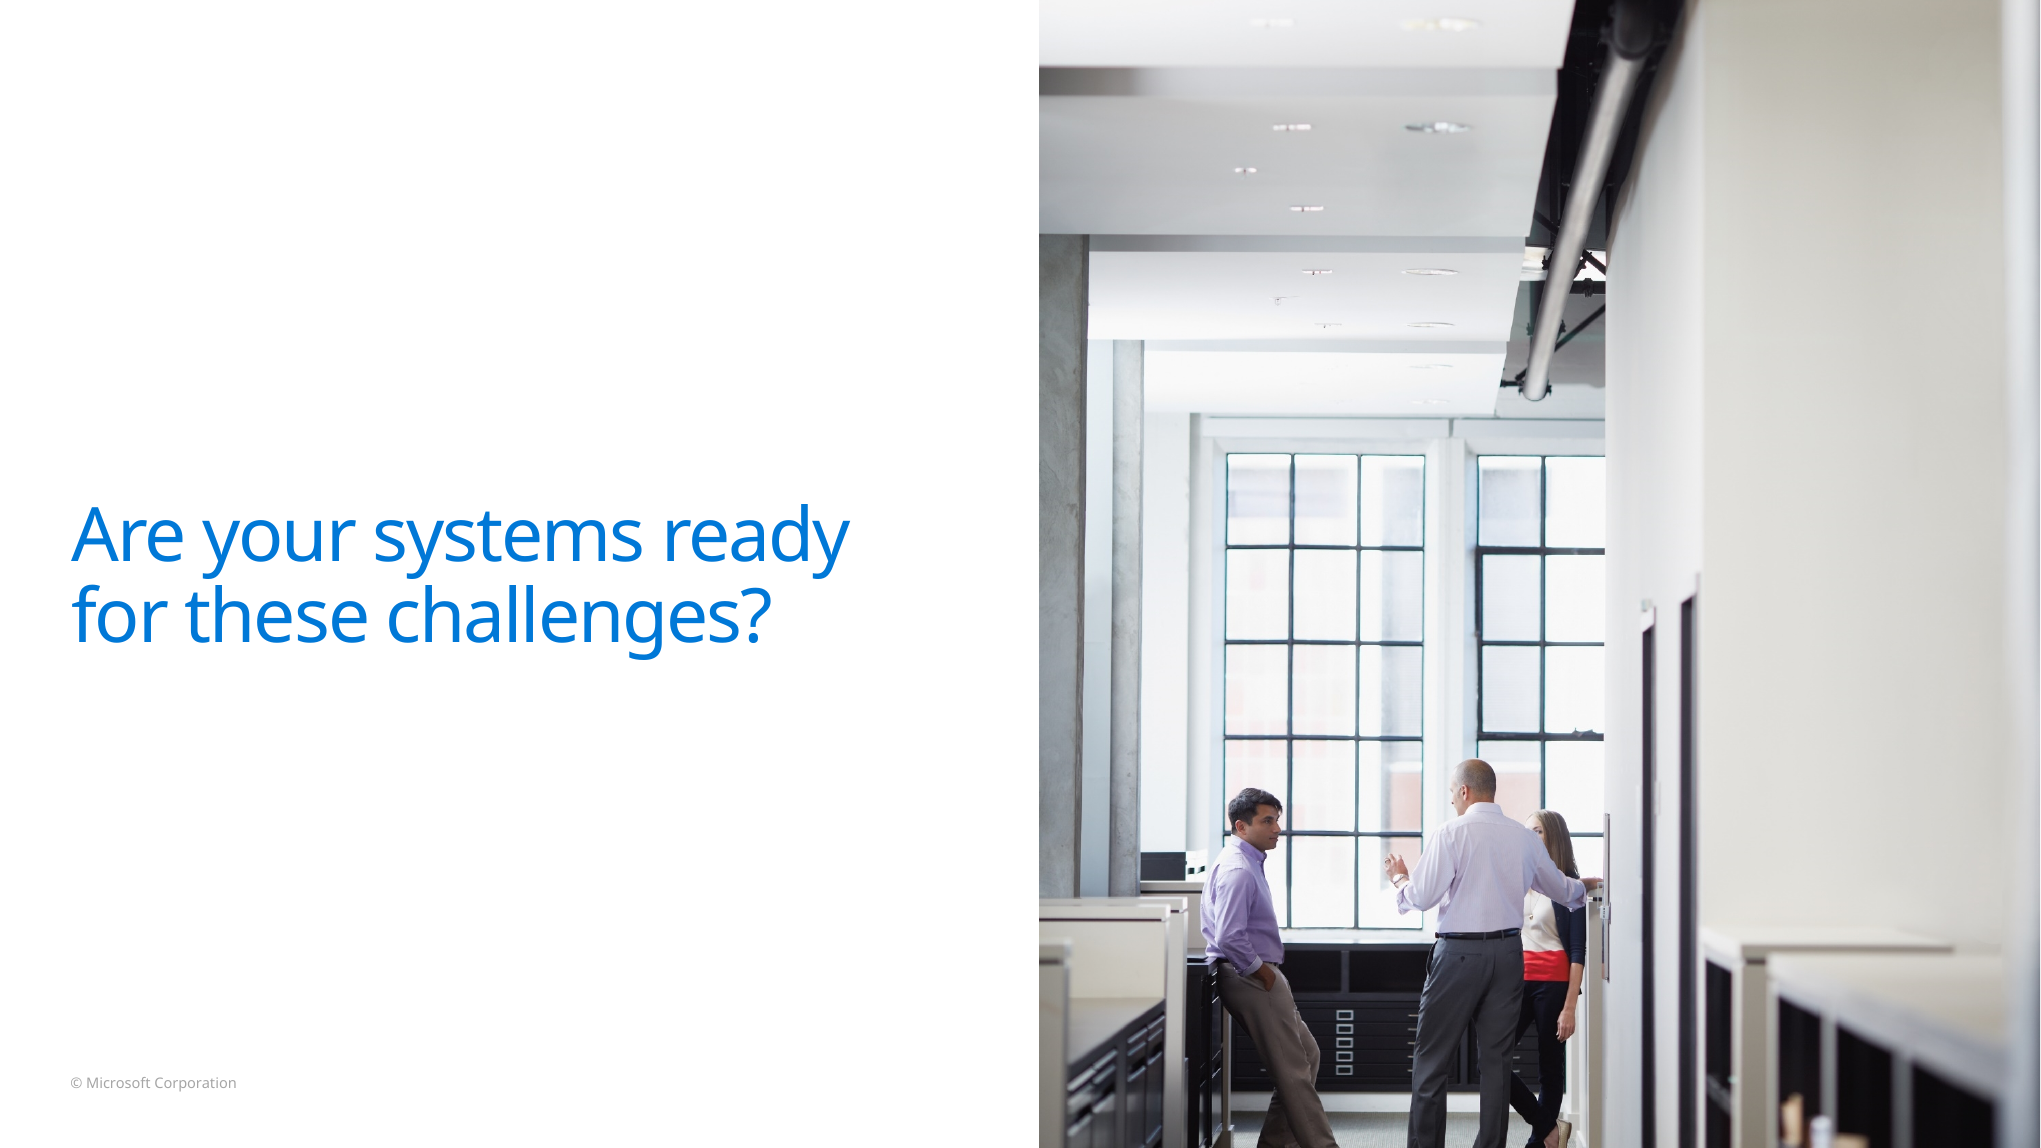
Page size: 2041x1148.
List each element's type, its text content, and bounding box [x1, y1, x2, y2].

title Are your systems ready for these challenges? [71, 469, 1001, 679]
picture [1038, 0, 2041, 1148]
